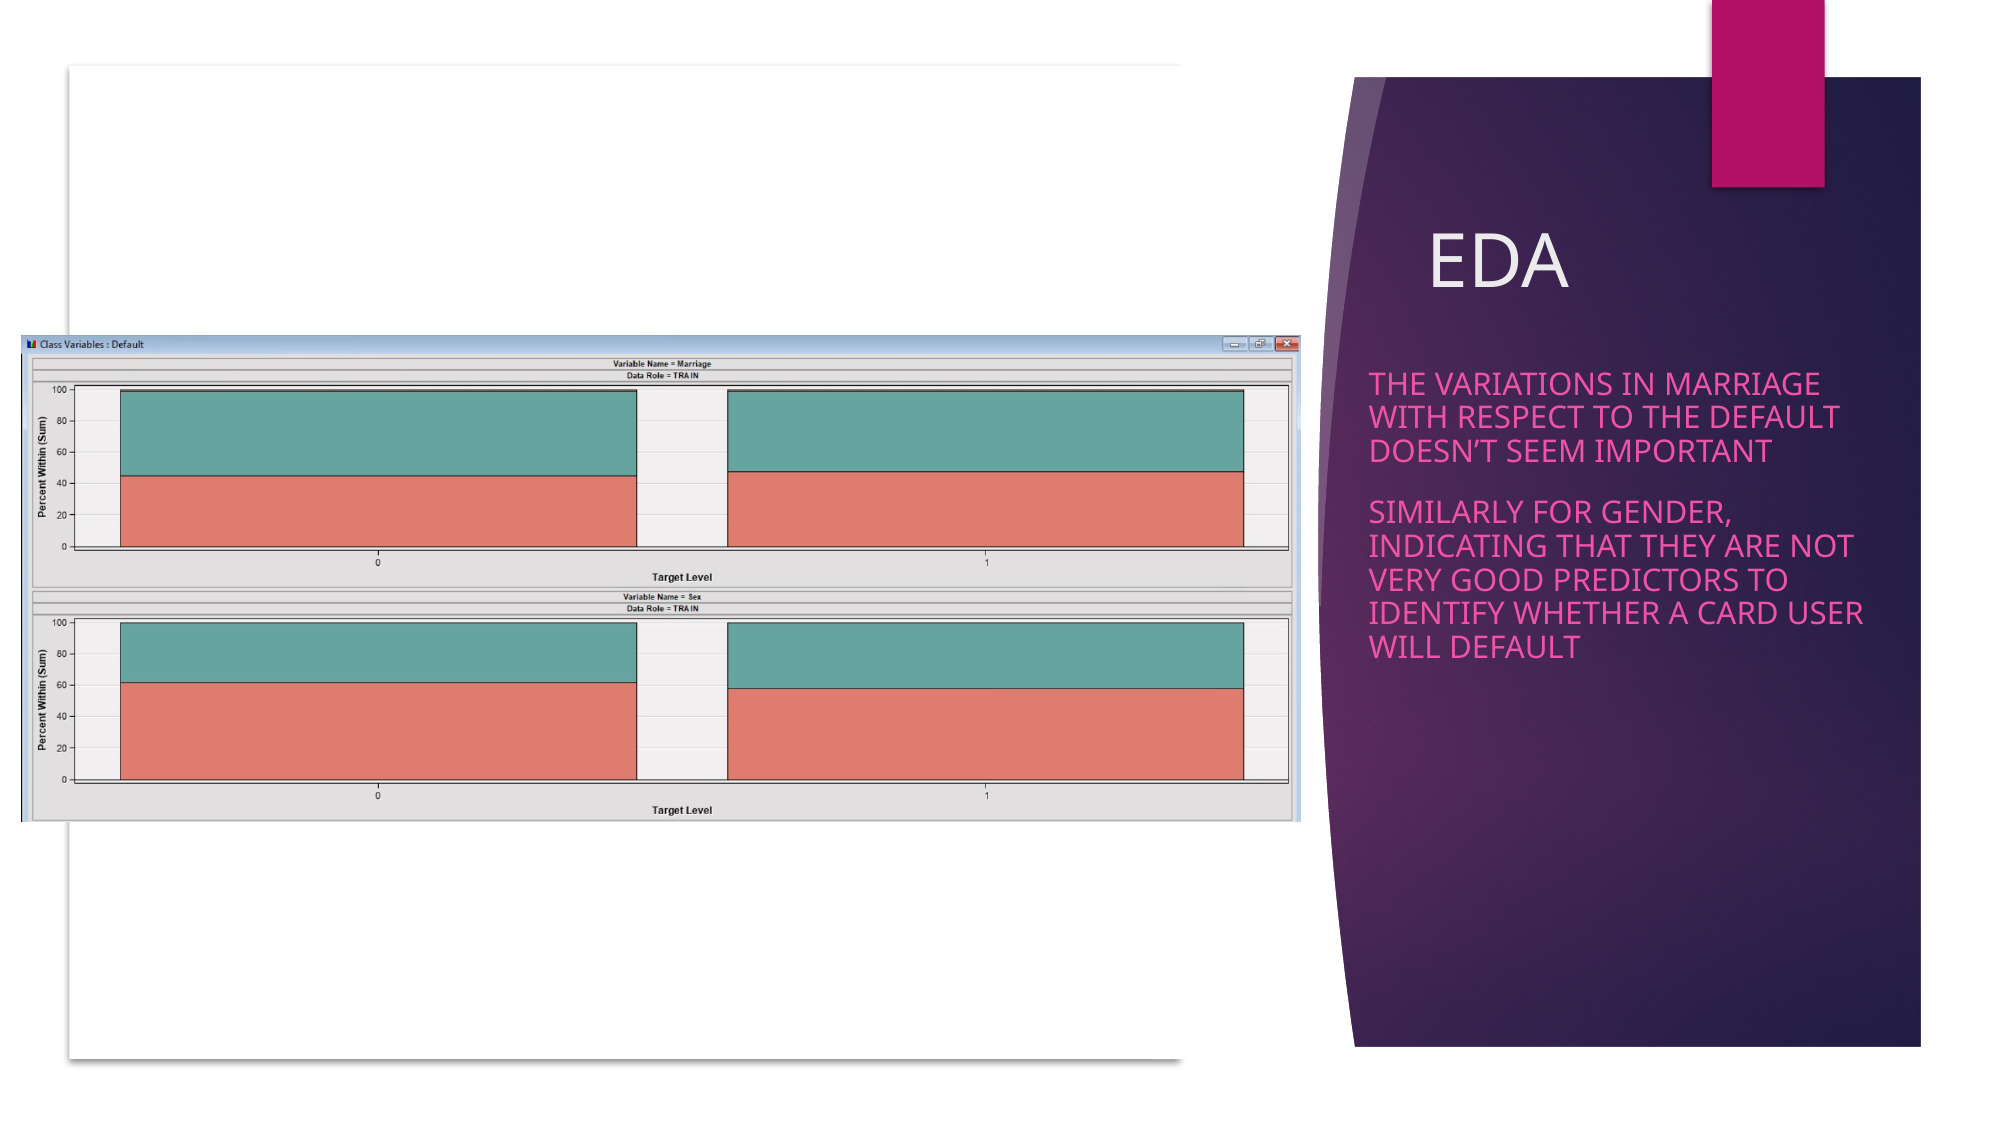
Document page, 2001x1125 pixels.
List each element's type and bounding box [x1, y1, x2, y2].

text_box [0, 0, 2000, 1125]
text_box [69, 64, 1367, 1060]
picture [20, 335, 1301, 822]
